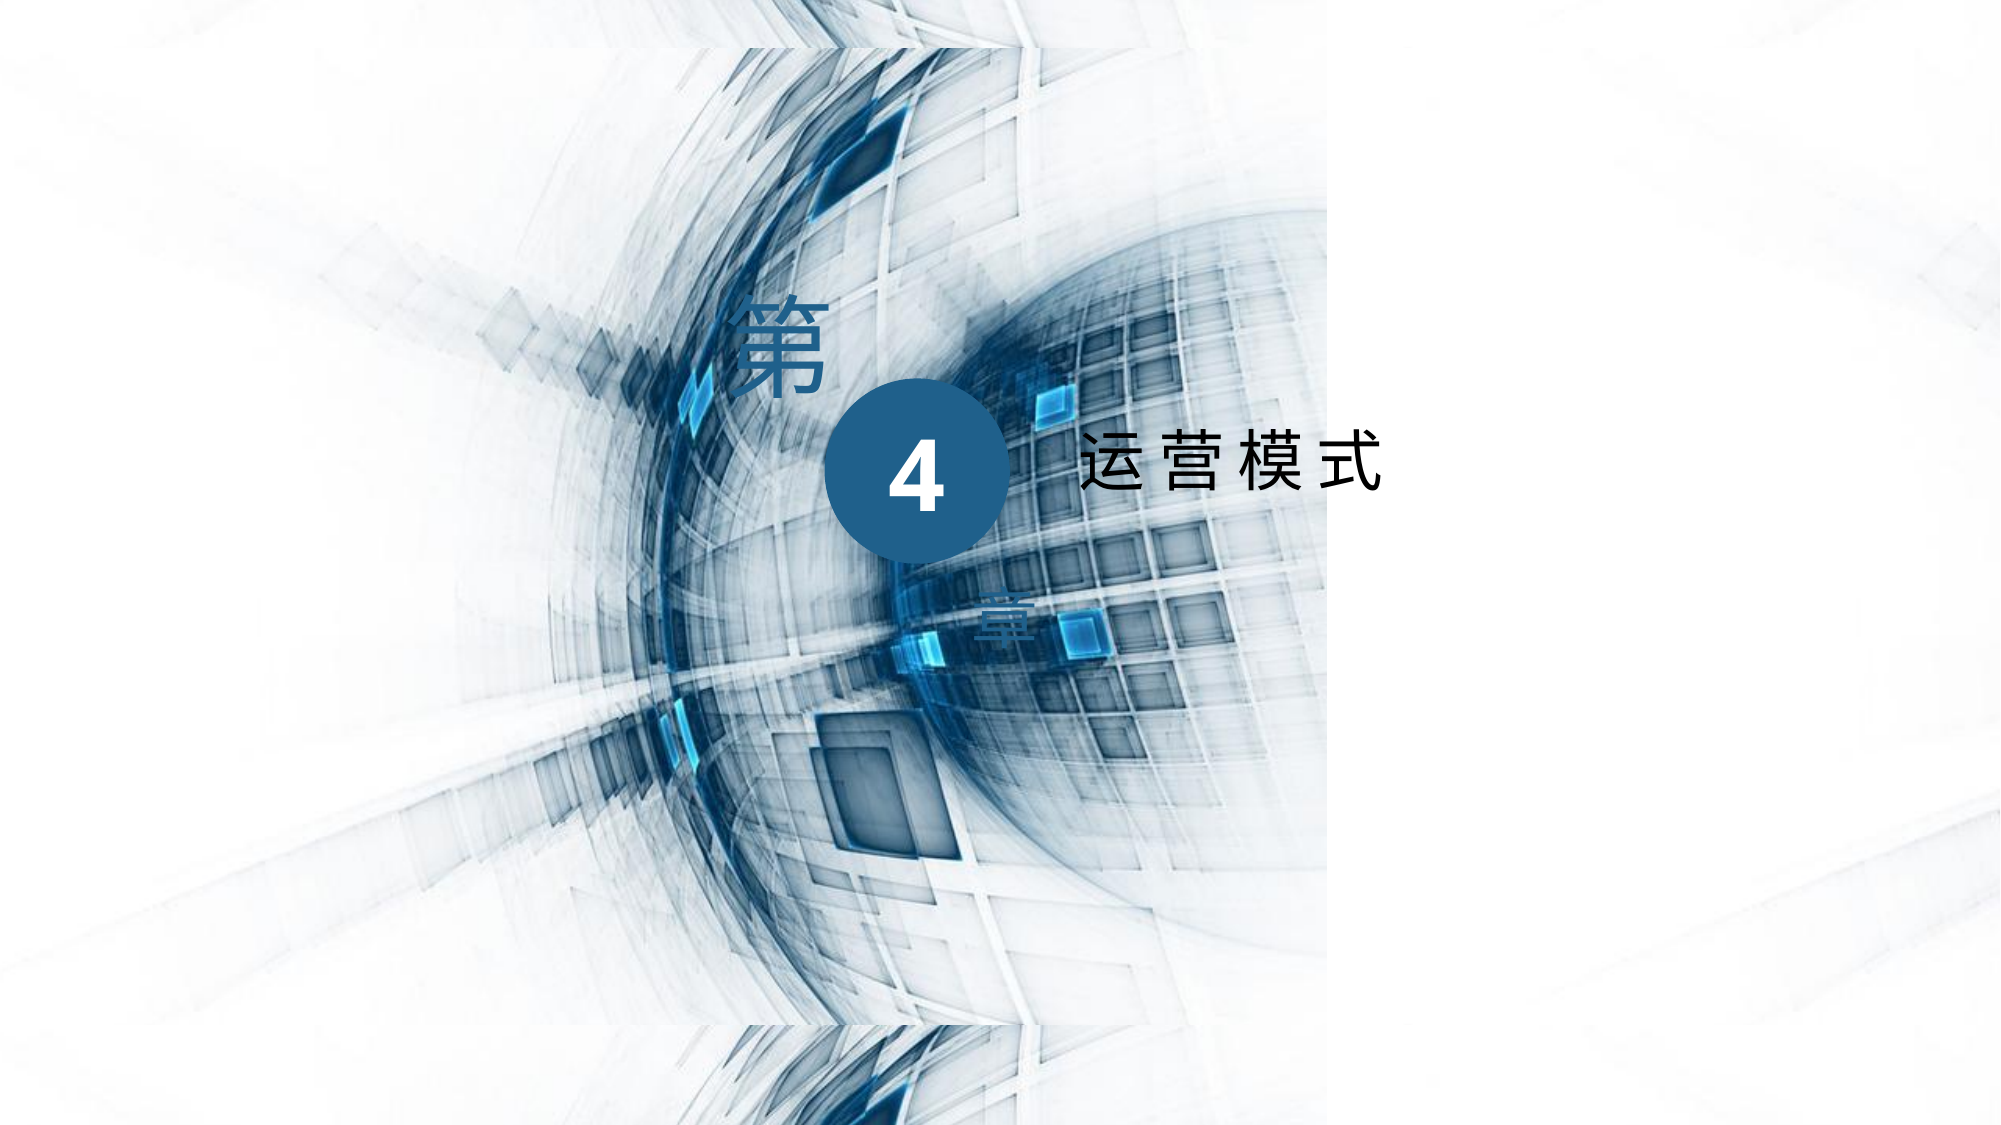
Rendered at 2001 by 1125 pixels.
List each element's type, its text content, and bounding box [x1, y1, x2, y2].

text_box 运营模式 [1078, 340, 1755, 510]
text_box [1078, 510, 1772, 763]
text_box 4 [823, 377, 1011, 565]
picture [0, 0, 2001, 1125]
text_box 章 [953, 542, 1057, 667]
text_box 第 [706, 240, 852, 409]
